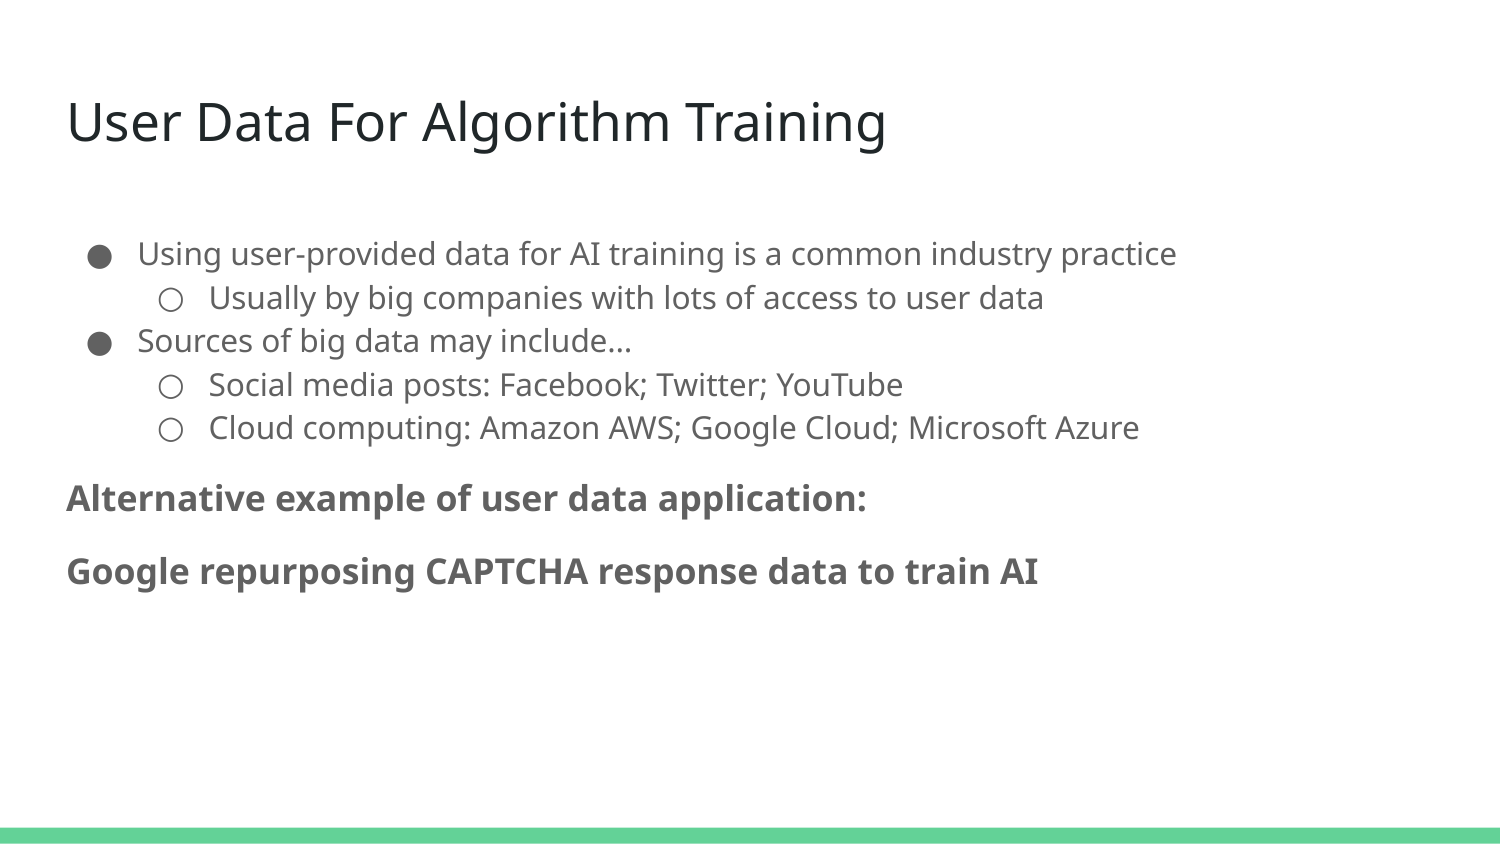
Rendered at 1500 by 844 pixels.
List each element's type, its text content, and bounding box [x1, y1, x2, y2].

title User Data For Algorithm Training [51, 72, 1449, 167]
list Using user-provided data for AI training is a common industry practice Usually by big companies with lots of access to user data Sources of big data may include… Social media posts: Facebook; Twitter; YouTube Cloud computing: Amazon AWS; Google Cloud; Microsoft Azure Alternative example of user data application: Google repurposing CAPTCHA response data to train AI [51, 213, 1205, 631]
